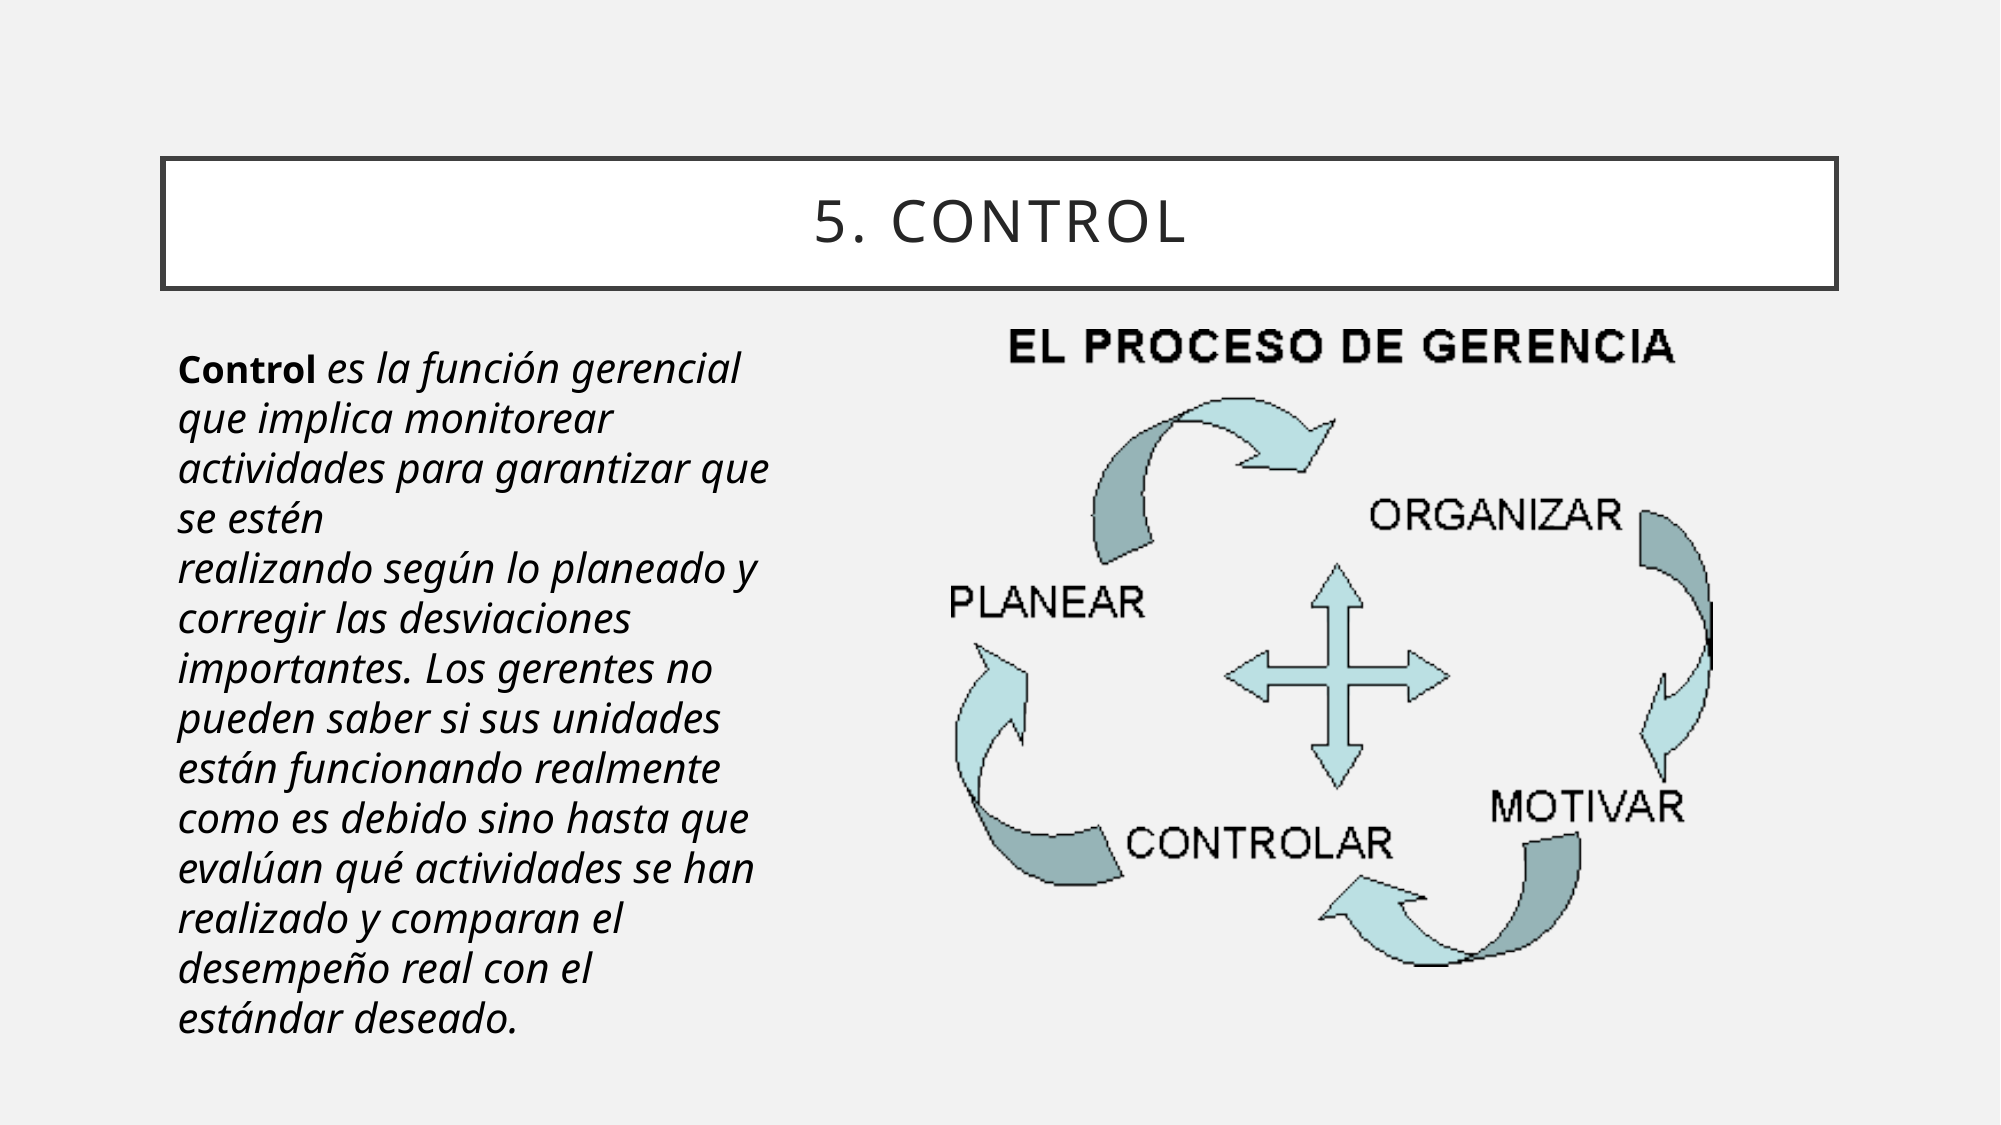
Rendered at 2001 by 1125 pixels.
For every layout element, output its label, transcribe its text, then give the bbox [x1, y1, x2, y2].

text_box Control es la función gerencial que implica monitorear actividades para garantizar que se estén realizando según lo planeado y corregir las desviaciones importantes. Los gerentes no pueden saber si sus unidades están funcionando realmente como es debido sino hasta que evalúan qué actividades se han realizado y comparan el desempeño real con el estándar deseado. [162, 334, 809, 1050]
picture [951, 329, 1713, 967]
title 5. CONTROL [160, 156, 1839, 291]
